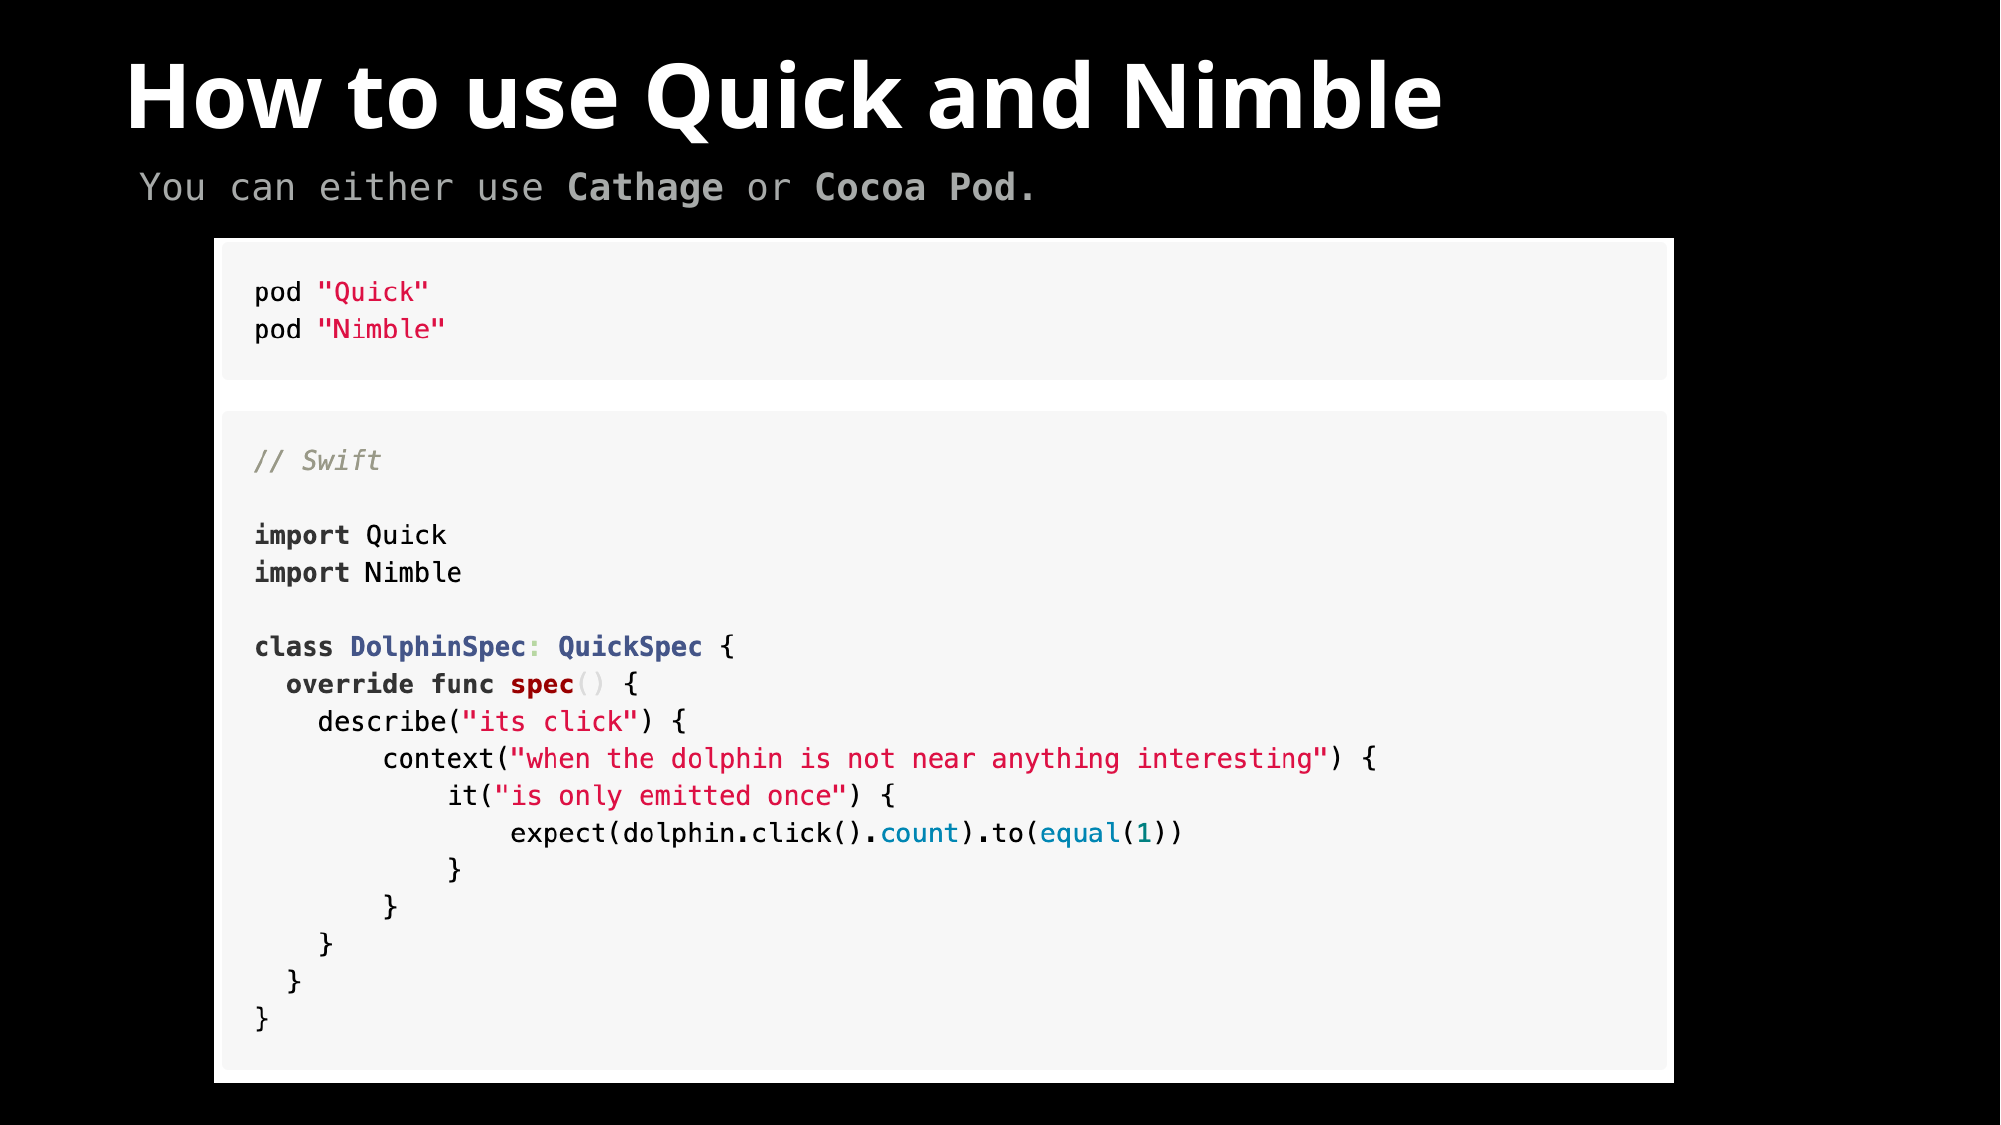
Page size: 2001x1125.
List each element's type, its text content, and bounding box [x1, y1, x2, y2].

list You can either use Cathage or Cocoa Pod. [123, 155, 1806, 265]
title How to use Quick and Nimble [123, 39, 1877, 149]
picture [214, 238, 1675, 1084]
